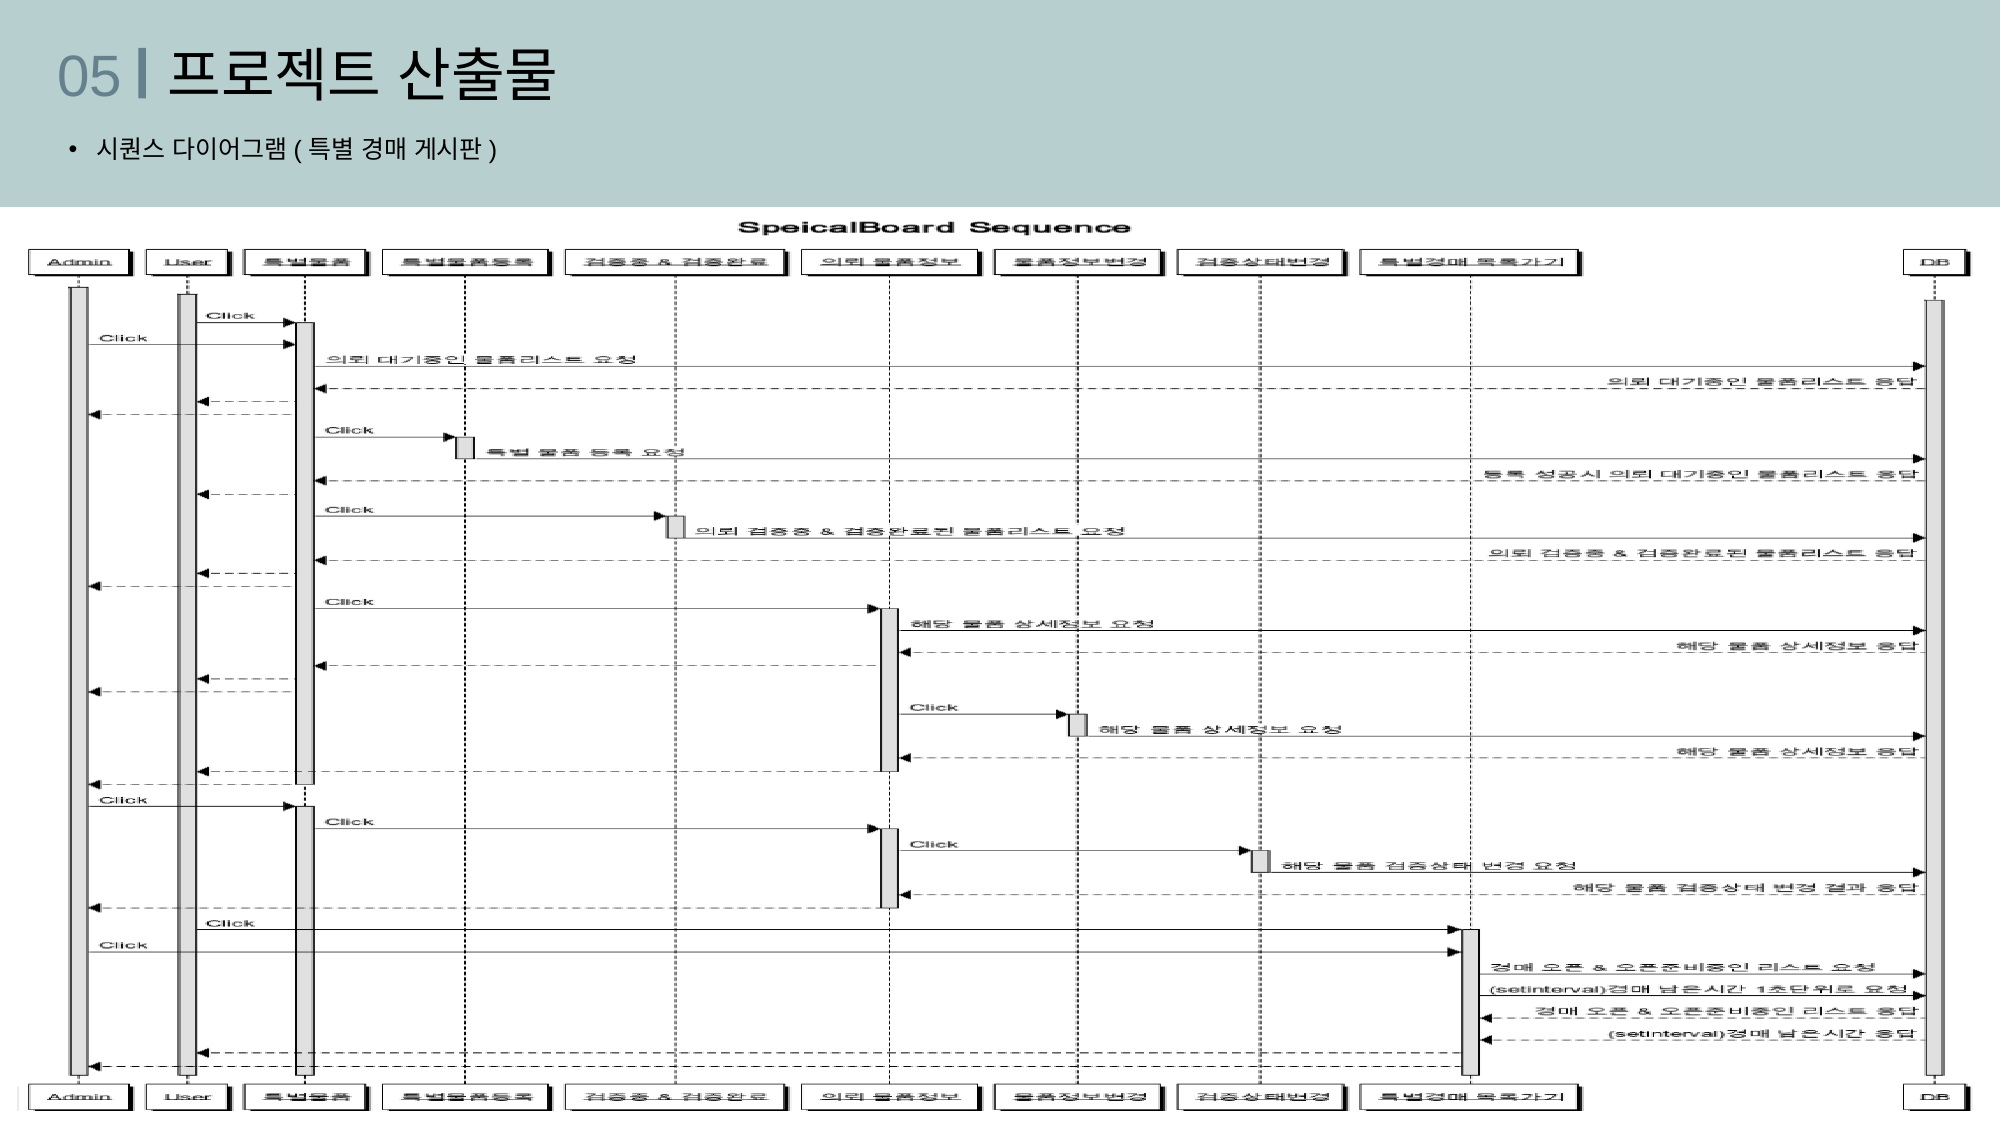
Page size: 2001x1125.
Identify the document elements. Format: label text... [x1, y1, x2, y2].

text_box [138, 47, 146, 99]
text_box 프로젝트 산출물 [152, 30, 776, 116]
text_box [0, 0, 2000, 204]
picture [0, 207, 2000, 1125]
text_box 05 [41, 30, 152, 116]
text_box 시퀀스 다이어그램(특별 경매 게시판) [53, 126, 571, 172]
